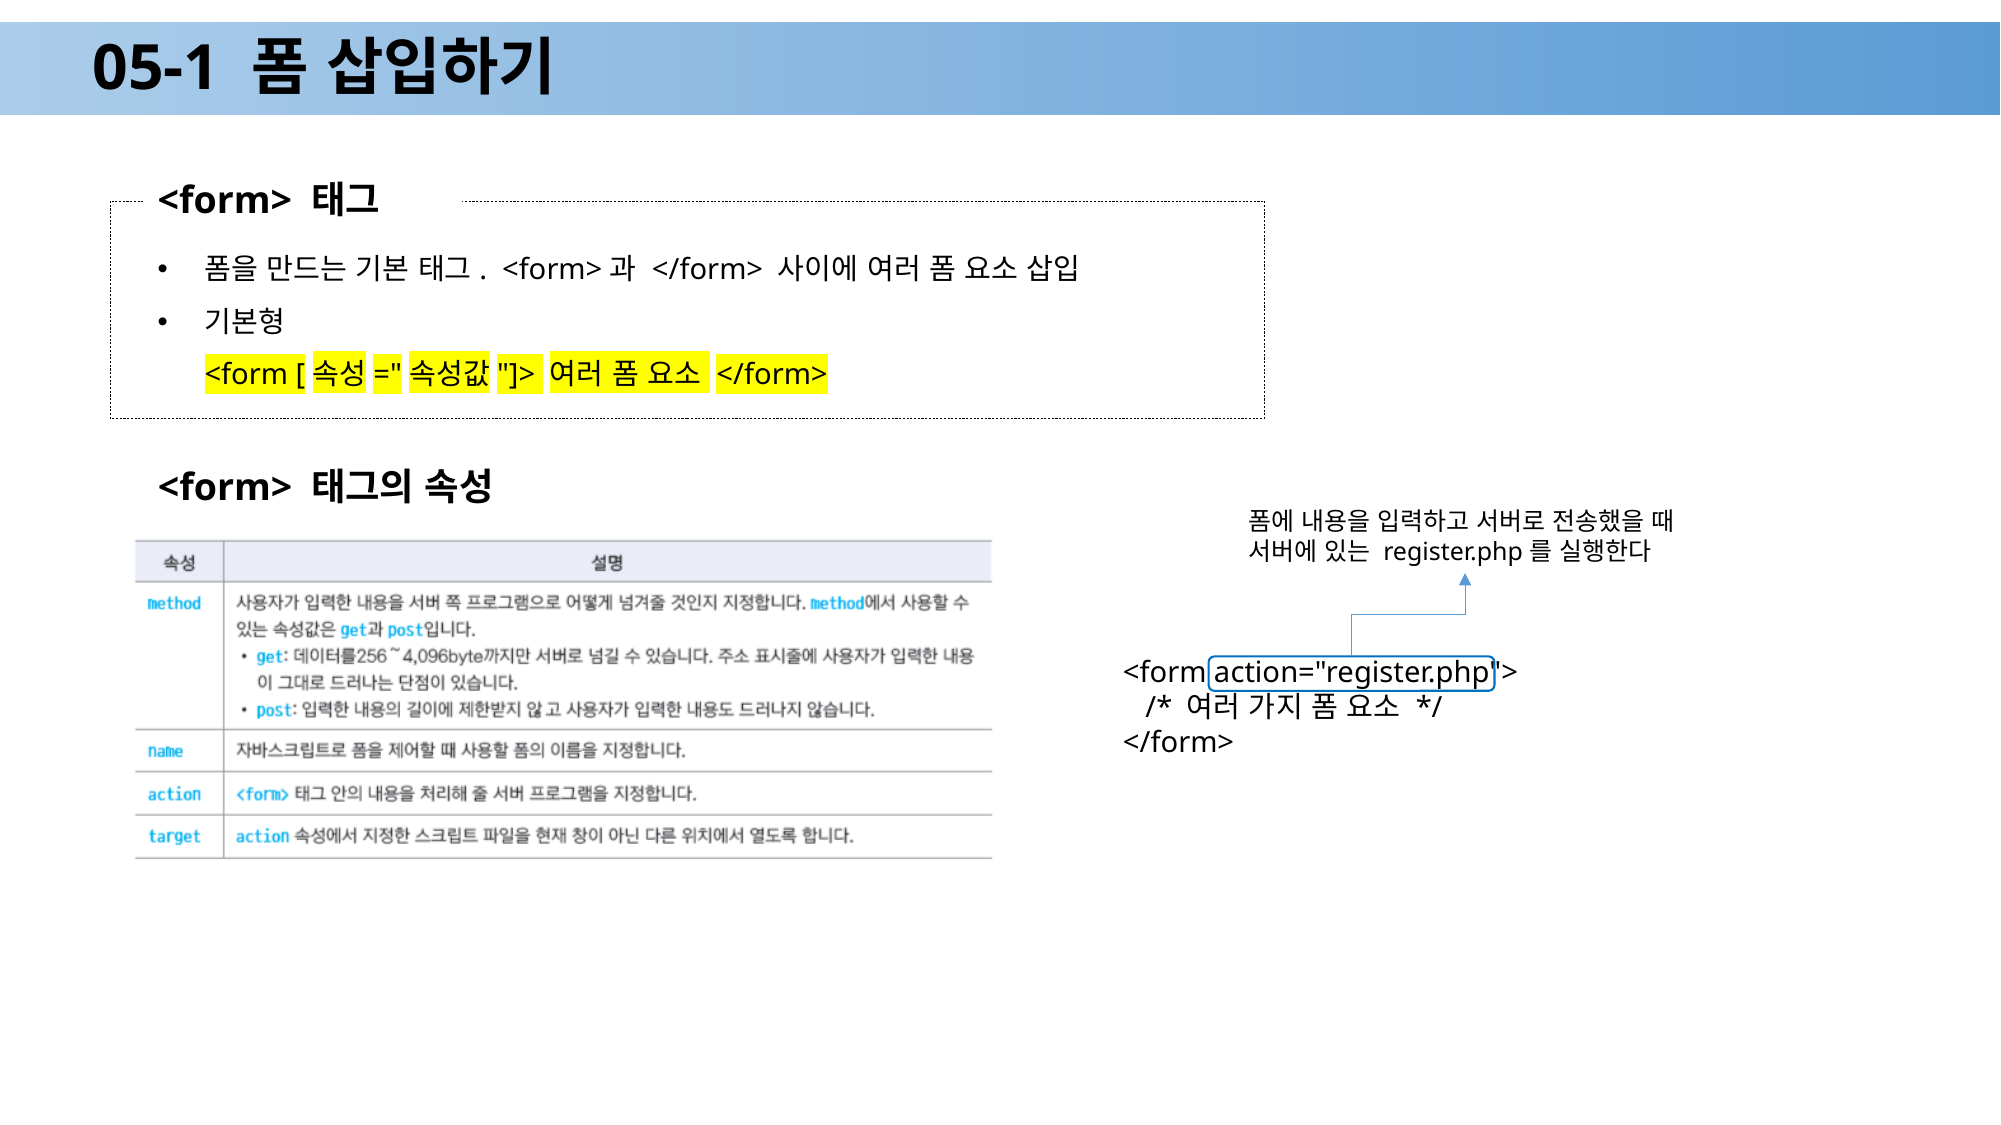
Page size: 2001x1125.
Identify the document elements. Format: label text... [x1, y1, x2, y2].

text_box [110, 169, 1265, 419]
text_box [1367, 558, 1450, 673]
text_box 폼에 내용을 입력하고 서버로 전송했을 때 서버에 있는 register.php를 실행한다 [1233, 498, 1697, 573]
title 05-1 폼 삽입하기 [77, 22, 1569, 116]
text_box <form> 태그의 속성 [143, 455, 565, 516]
text_box <form action="register.php"> /* 여러 가지 폼 요소 */ </form> [1108, 646, 1708, 766]
text_box [1207, 655, 1496, 692]
picture [128, 533, 1000, 877]
